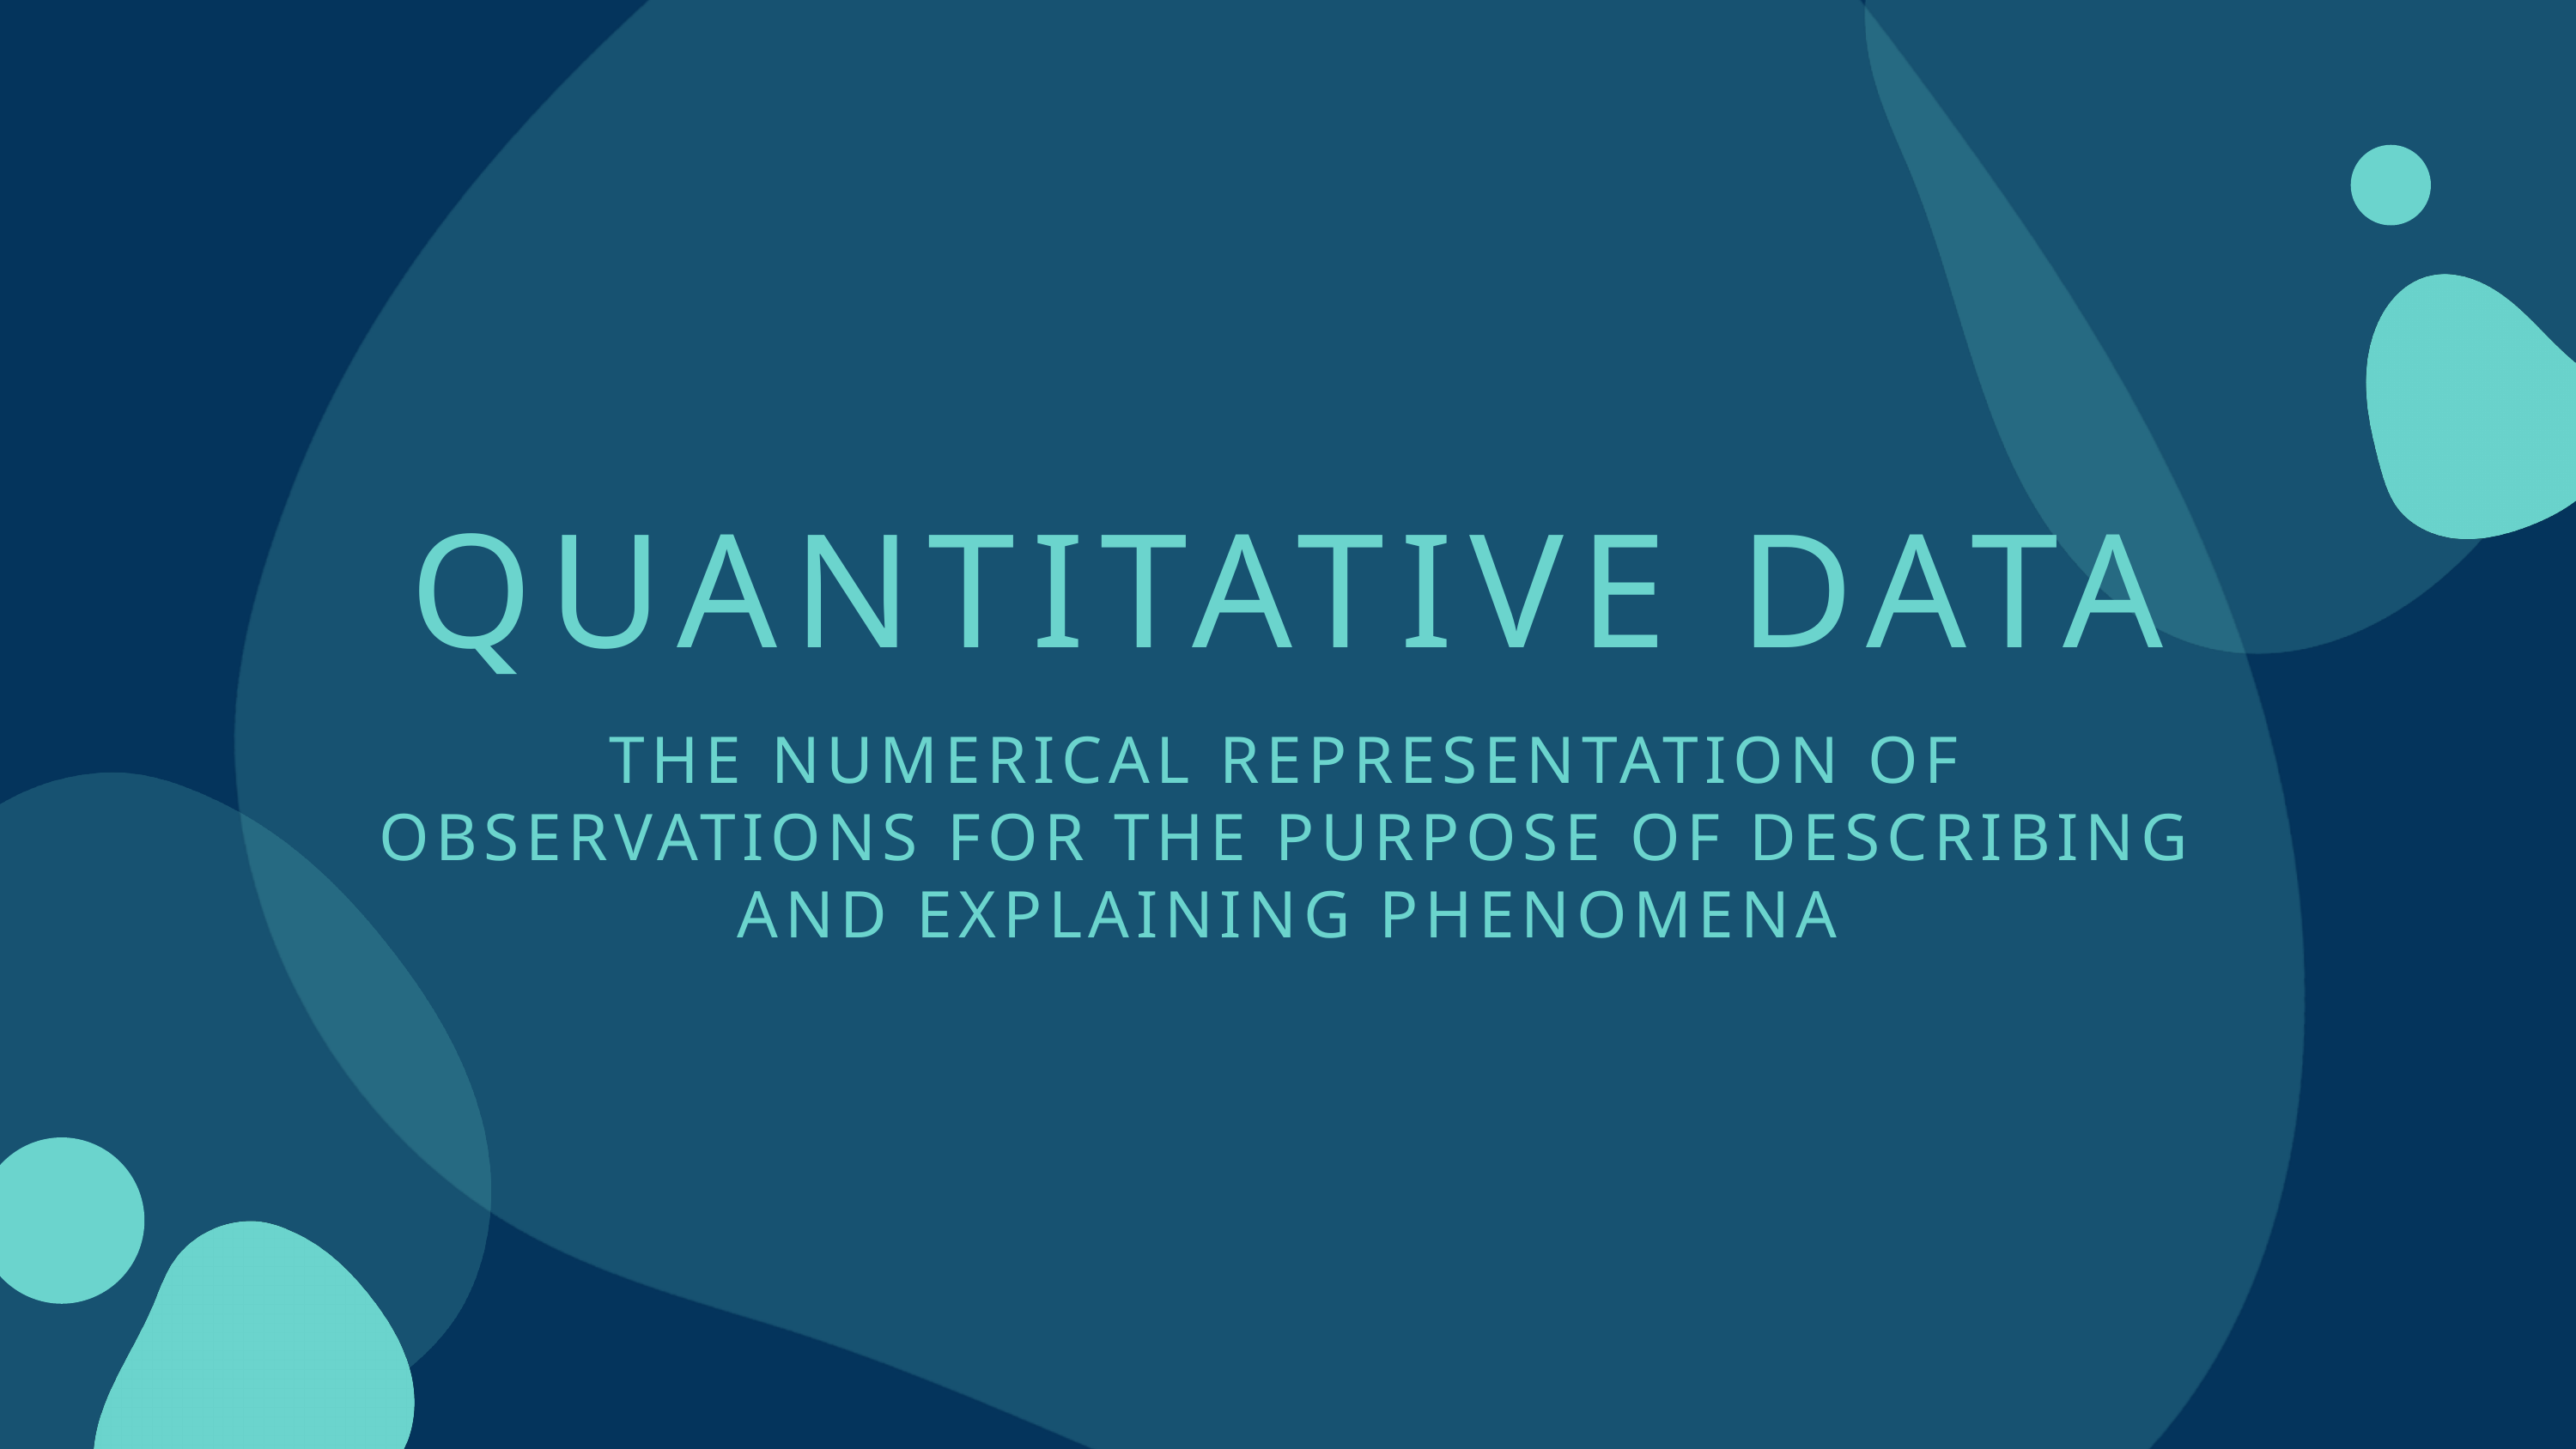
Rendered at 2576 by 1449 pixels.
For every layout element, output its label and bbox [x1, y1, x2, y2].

text_box [2350, 144, 2432, 226]
picture [0, 0, 2576, 1449]
text_box [375, 503, 2201, 945]
text_box [0, 1137, 145, 1304]
